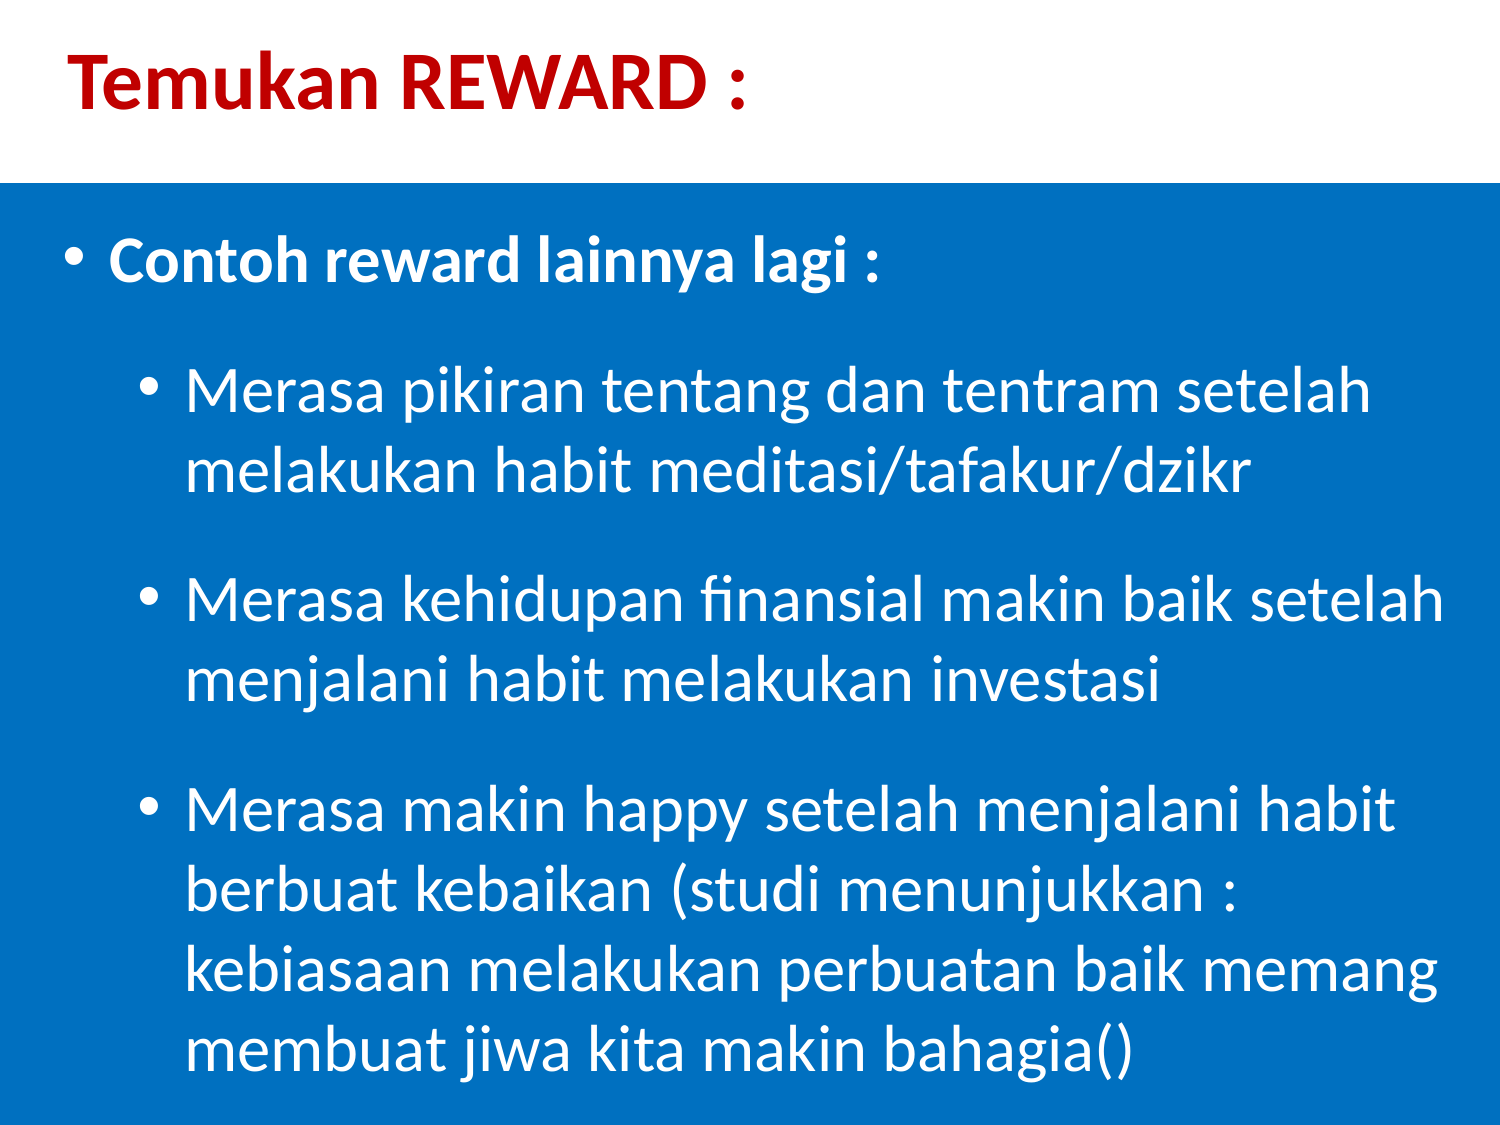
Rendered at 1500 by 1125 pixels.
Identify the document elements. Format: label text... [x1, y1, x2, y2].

text_box Temukan REWARD : [53, 19, 1436, 134]
text_box [0, 183, 1500, 1125]
text_box Contoh reward lainnya lagi : Merasa pikiran tentang dan tentram setelah melakukan habit meditasi/tafakur/dzikr Merasa kehidupan finansial makin baik setelah menjalani habit melakukan investasi Merasa makin happy setelah menjalani habit berbuat kebaikan (studi menunjukkan : kebiasaan melakukan perbuatan baik memang membuat jiwa kita makin bahagia() [47, 208, 1500, 1093]
